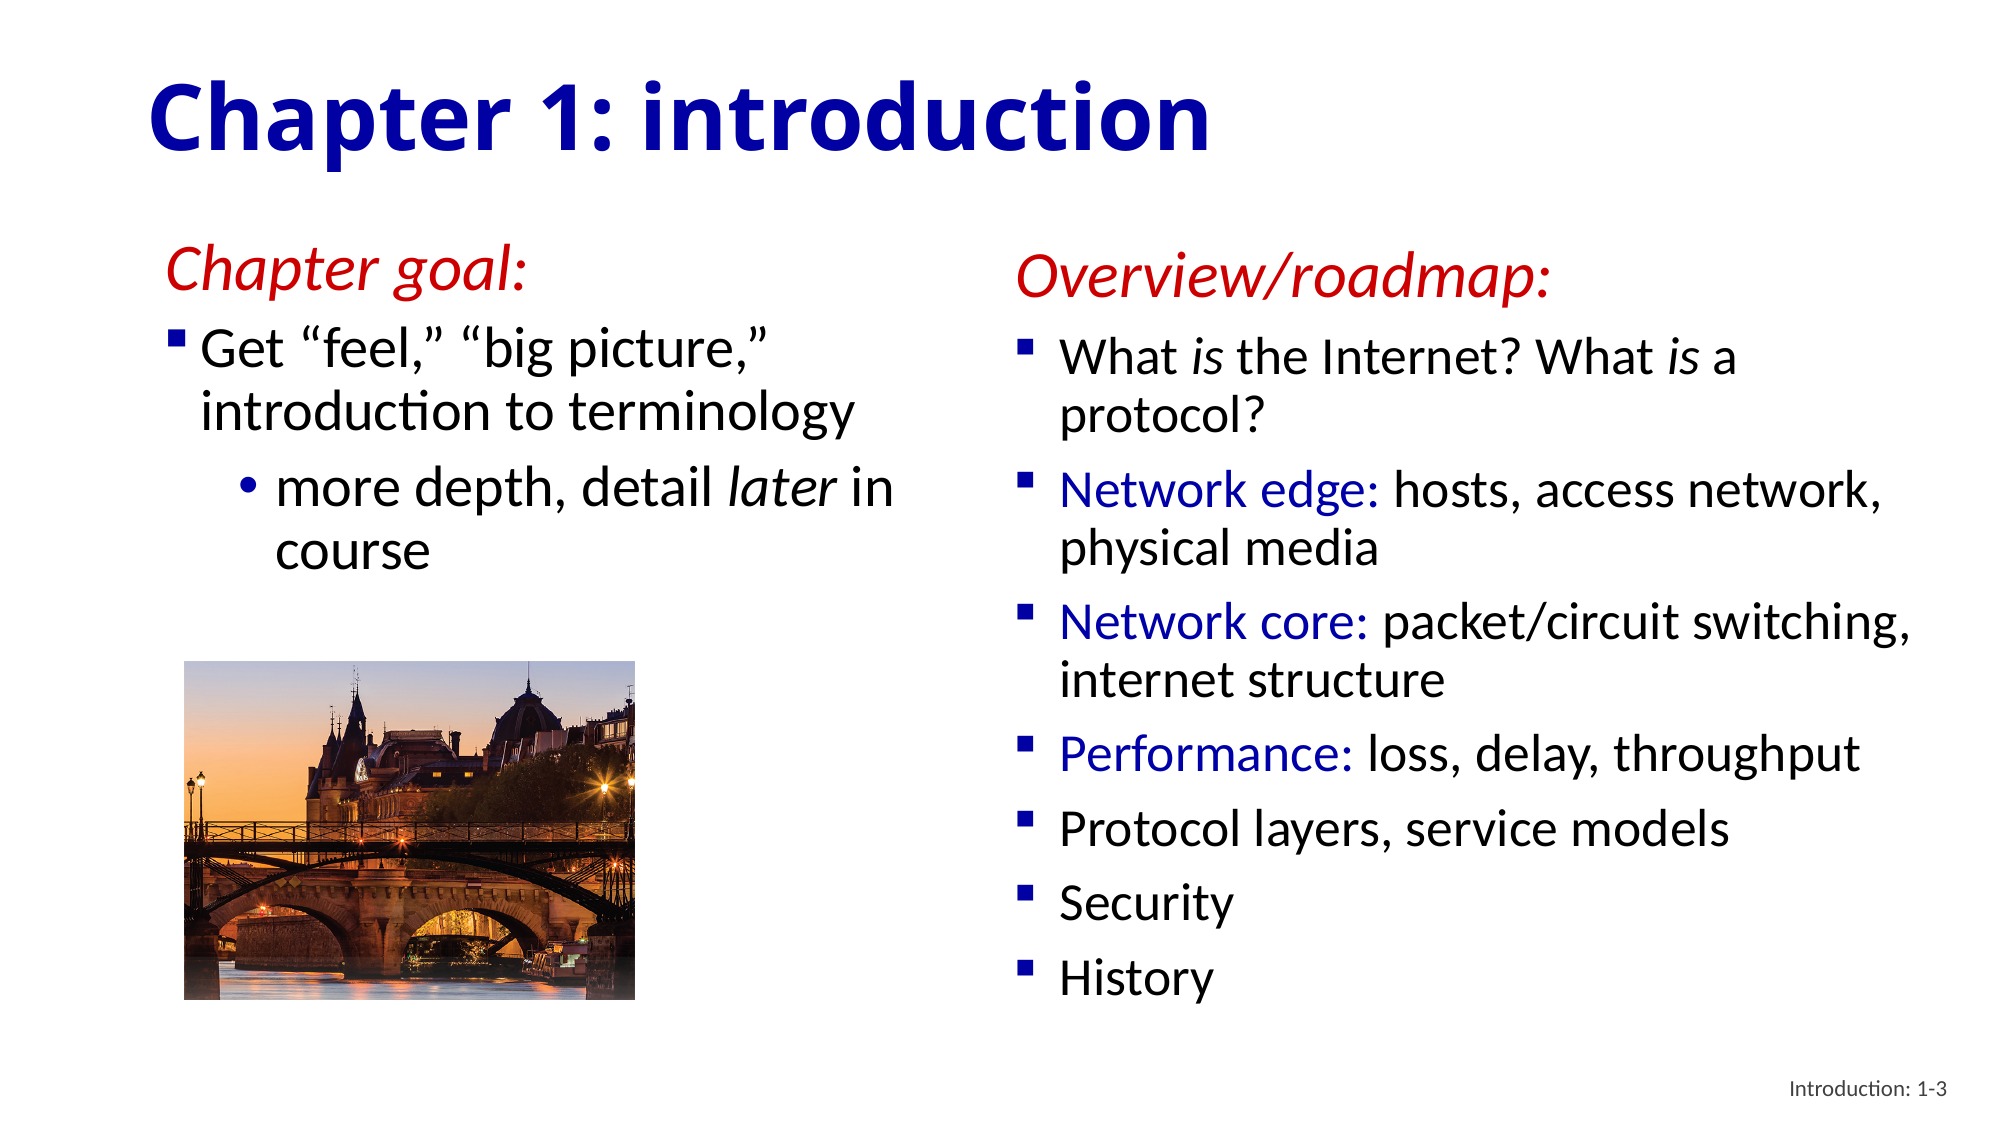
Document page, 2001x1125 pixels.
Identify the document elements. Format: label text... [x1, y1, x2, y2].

picture [183, 661, 635, 1000]
slide_number Introduction: 1-3 [1512, 1056, 1963, 1117]
list Chapter goal: Get “feel,” “big picture,” introduction to terminology more depth, detail later in course [129, 225, 924, 940]
title Chapter 1: introduction [131, 47, 1856, 195]
list Overview/roadmap: What is the Internet? What is a protocol? Network edge: hosts, access network, physical media Network core: packet/circuit switching, internet structure Performance: loss, delay, throughput Protocol layers, service models Security History [979, 233, 1963, 1021]
